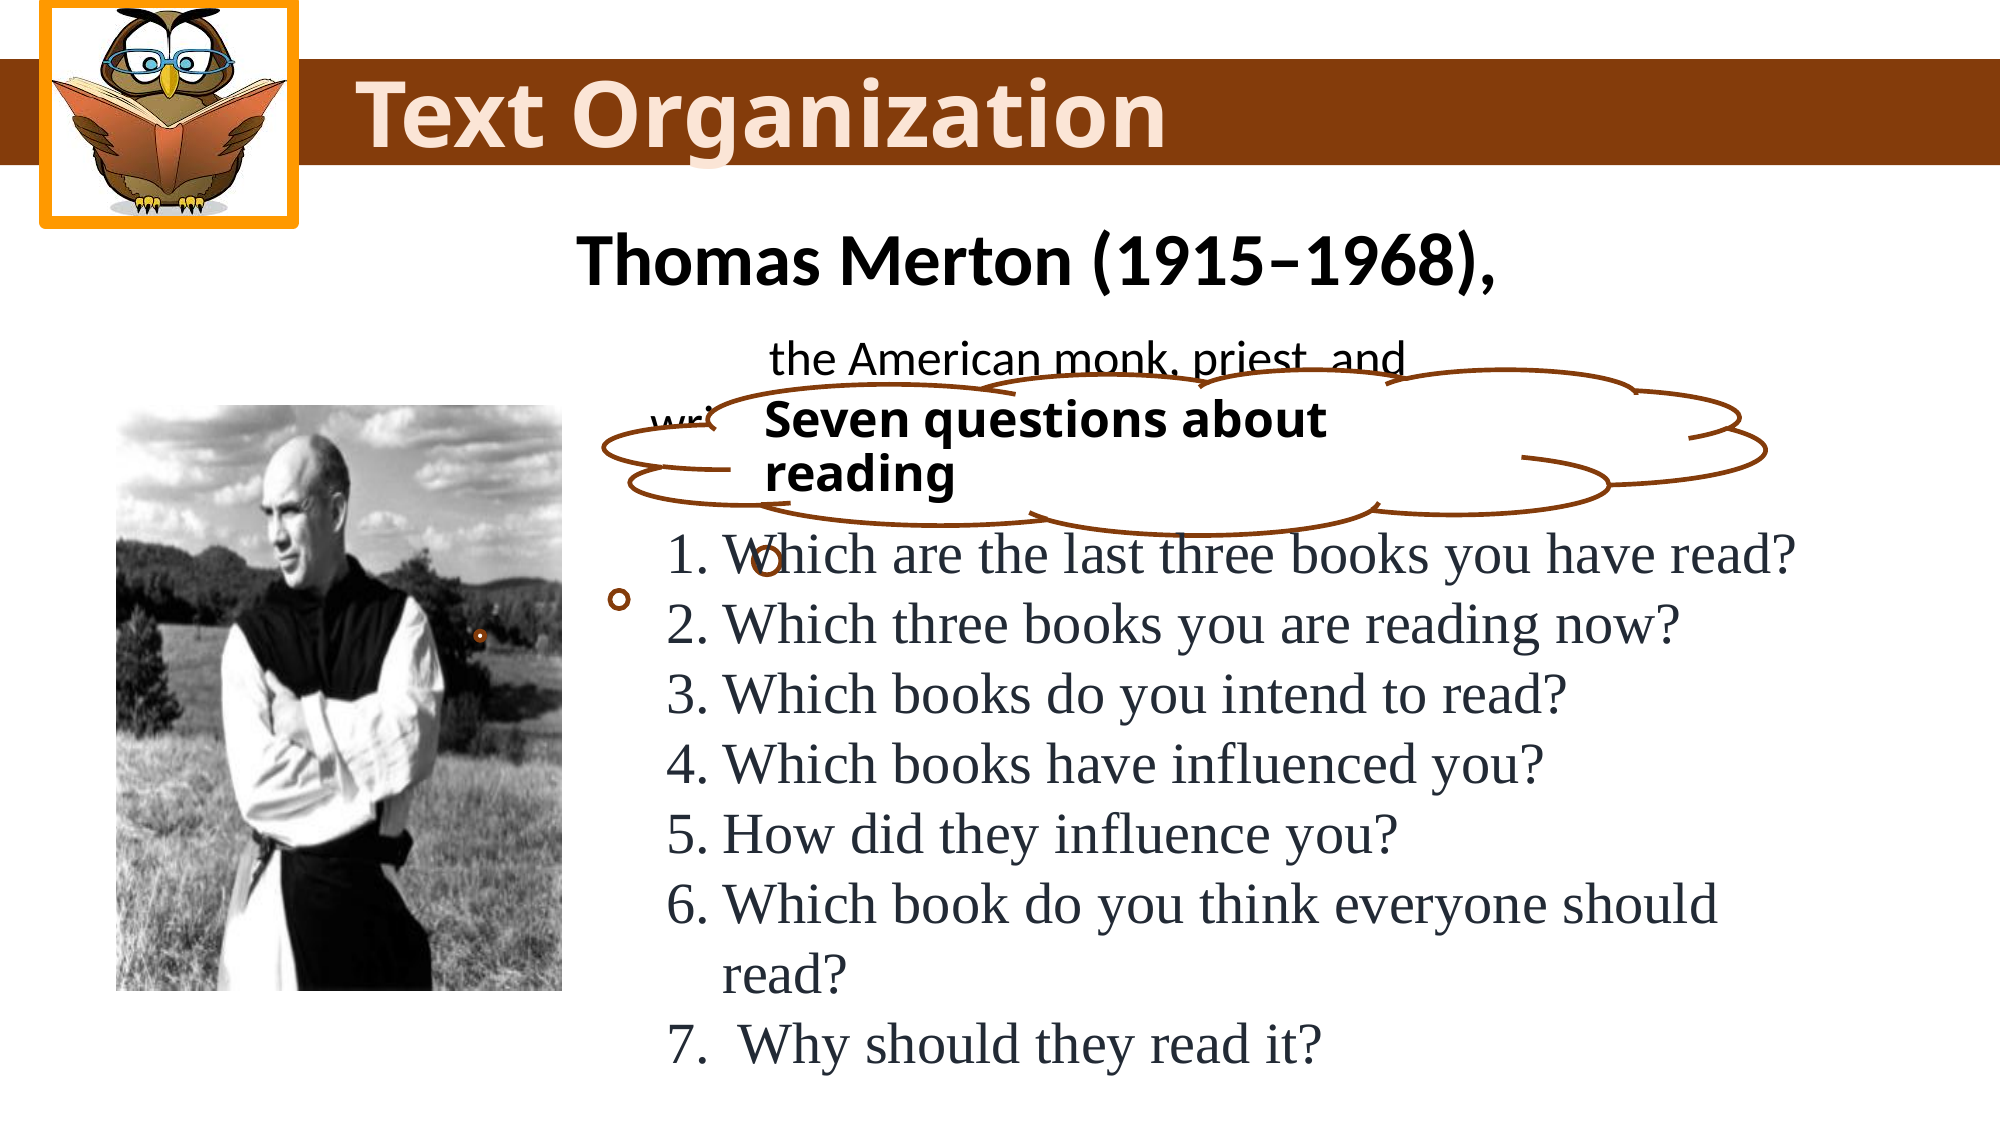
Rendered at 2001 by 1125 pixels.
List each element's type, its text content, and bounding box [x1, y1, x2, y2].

text_box Thomas Merton (1915–1968), the American monk, priest and writer, [561, 202, 1562, 458]
picture [51, 7, 287, 217]
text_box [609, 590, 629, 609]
text_box Which are the last three books you have read? Which three books you are reading now? Which books do you intend to read? Which books have influenced you? How did they influence you? Which book do you think everyone should read? Why should they read it? [651, 508, 1870, 1083]
text_box Seven questions about reading [603, 369, 1766, 508]
picture [116, 405, 562, 991]
text_box [0, 59, 39, 166]
text_box [299, 59, 339, 166]
title Text Organization [339, 23, 1690, 212]
text_box [1690, 59, 2000, 166]
